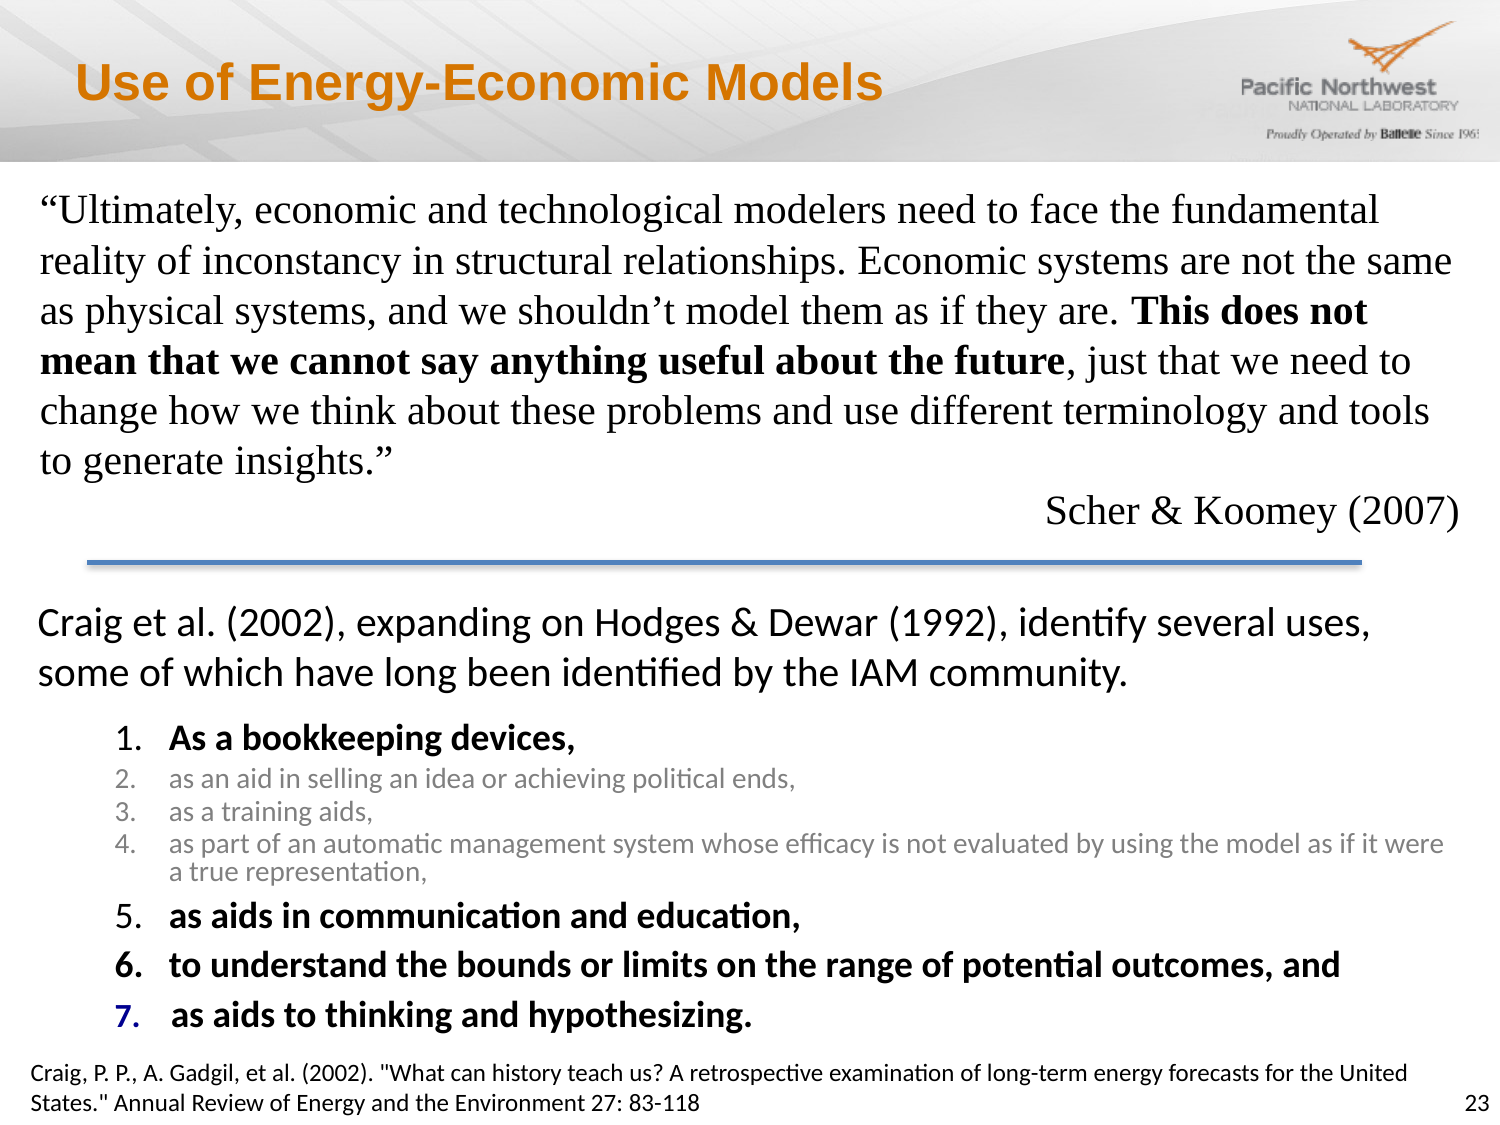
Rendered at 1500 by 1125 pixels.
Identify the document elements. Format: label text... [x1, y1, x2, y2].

title Use of Energy-Economic Models [75, 47, 1163, 112]
text_box Craig et al. (2002), expanding on Hodges & Dewar (1992), identify several uses, some of which have long been identified by the IAM community. 1. As a bookkeeping devices, 2. as an aid in selling an idea or achieving political ends, 3. as a training aids, 4. as part of an automatic management system whose efficacy is not evaluated by using the model as if it were a true representation, 5. as aids in communication and education, 6. to understand the bounds or limits on the range of potential outcomes, and as aids to thinking and hypothesizing. [37, 575, 1463, 1049]
picture [0, 0, 1500, 161]
text_box “Ultimately, economic and technological modelers need to face the fundamental reality of inconstancy in structural relationships. Economic systems are not the same as physical systems, and we shouldn’t model them as if they are. This does not mean that we cannot say anything useful about the future, just that we need to change how we think about these problems and use different terminology and tools to generate insights.” Scher & Koomey (2007) [24, 174, 1475, 575]
text_box Craig, P. P., A. Gadgil, et al. (2002). "What can history teach us? A retrospective examination of long-term energy forecasts for the United States." Annual Review of Energy and the Environment 27: 83-118 [15, 1049, 1463, 1124]
